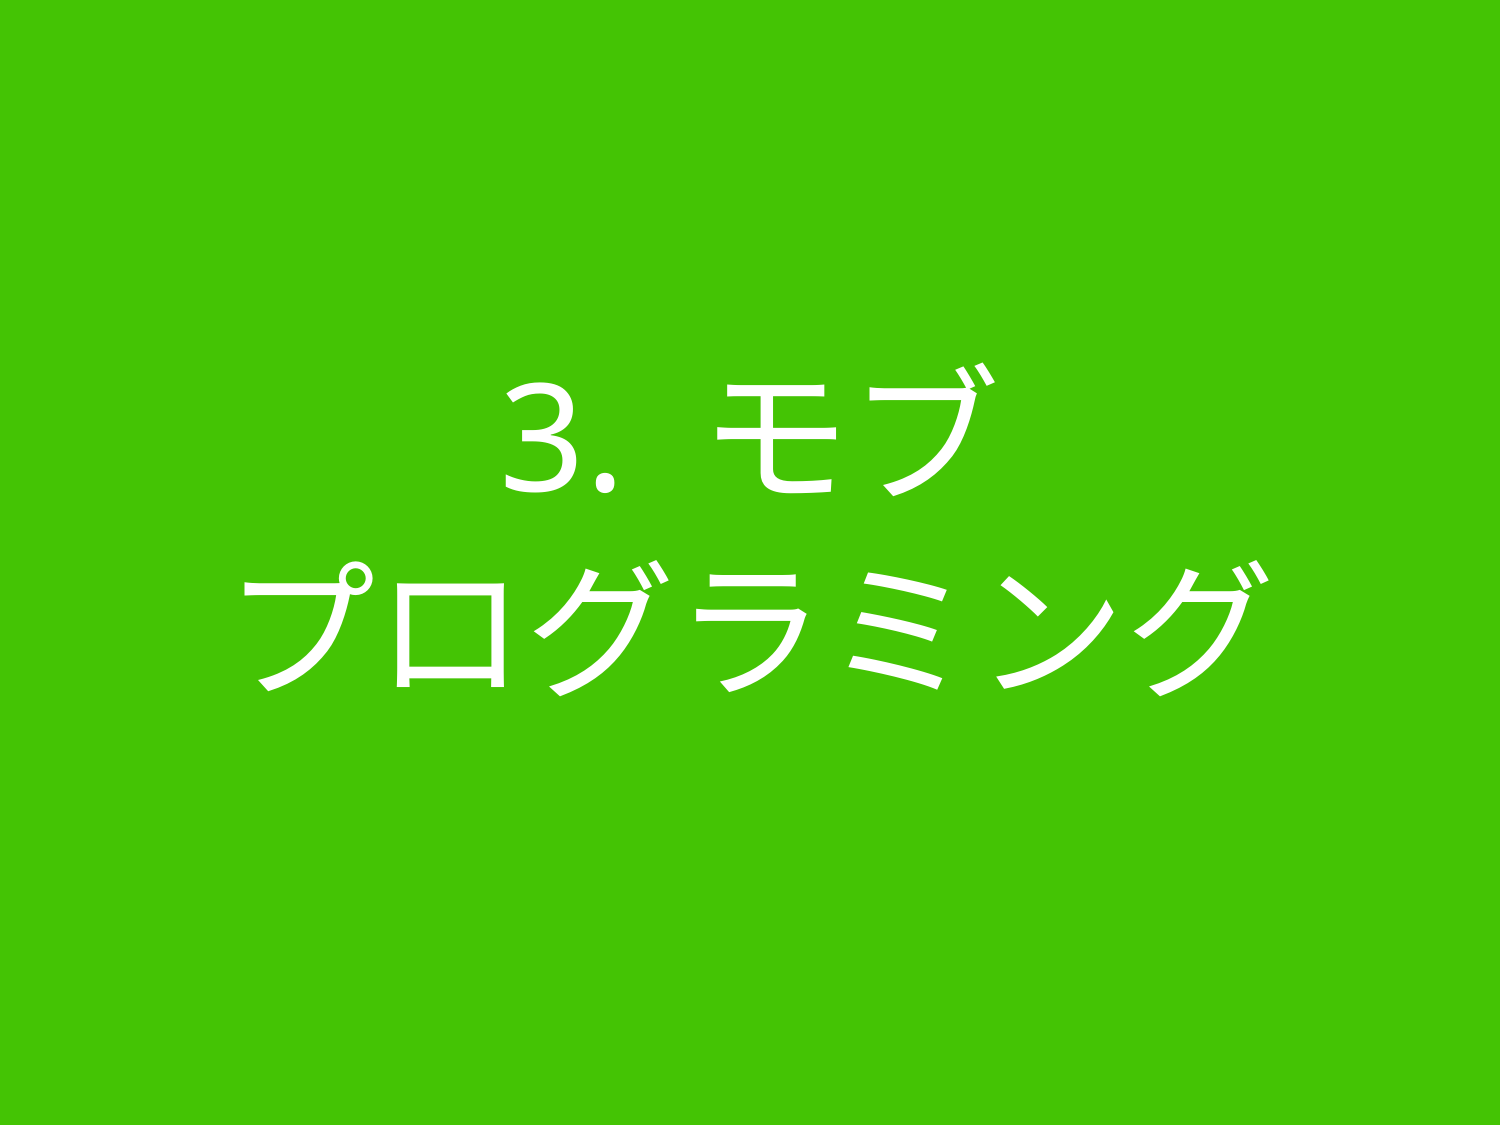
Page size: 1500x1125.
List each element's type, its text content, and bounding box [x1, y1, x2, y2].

title 3. モブ プログラミング [0, 0, 1500, 1043]
